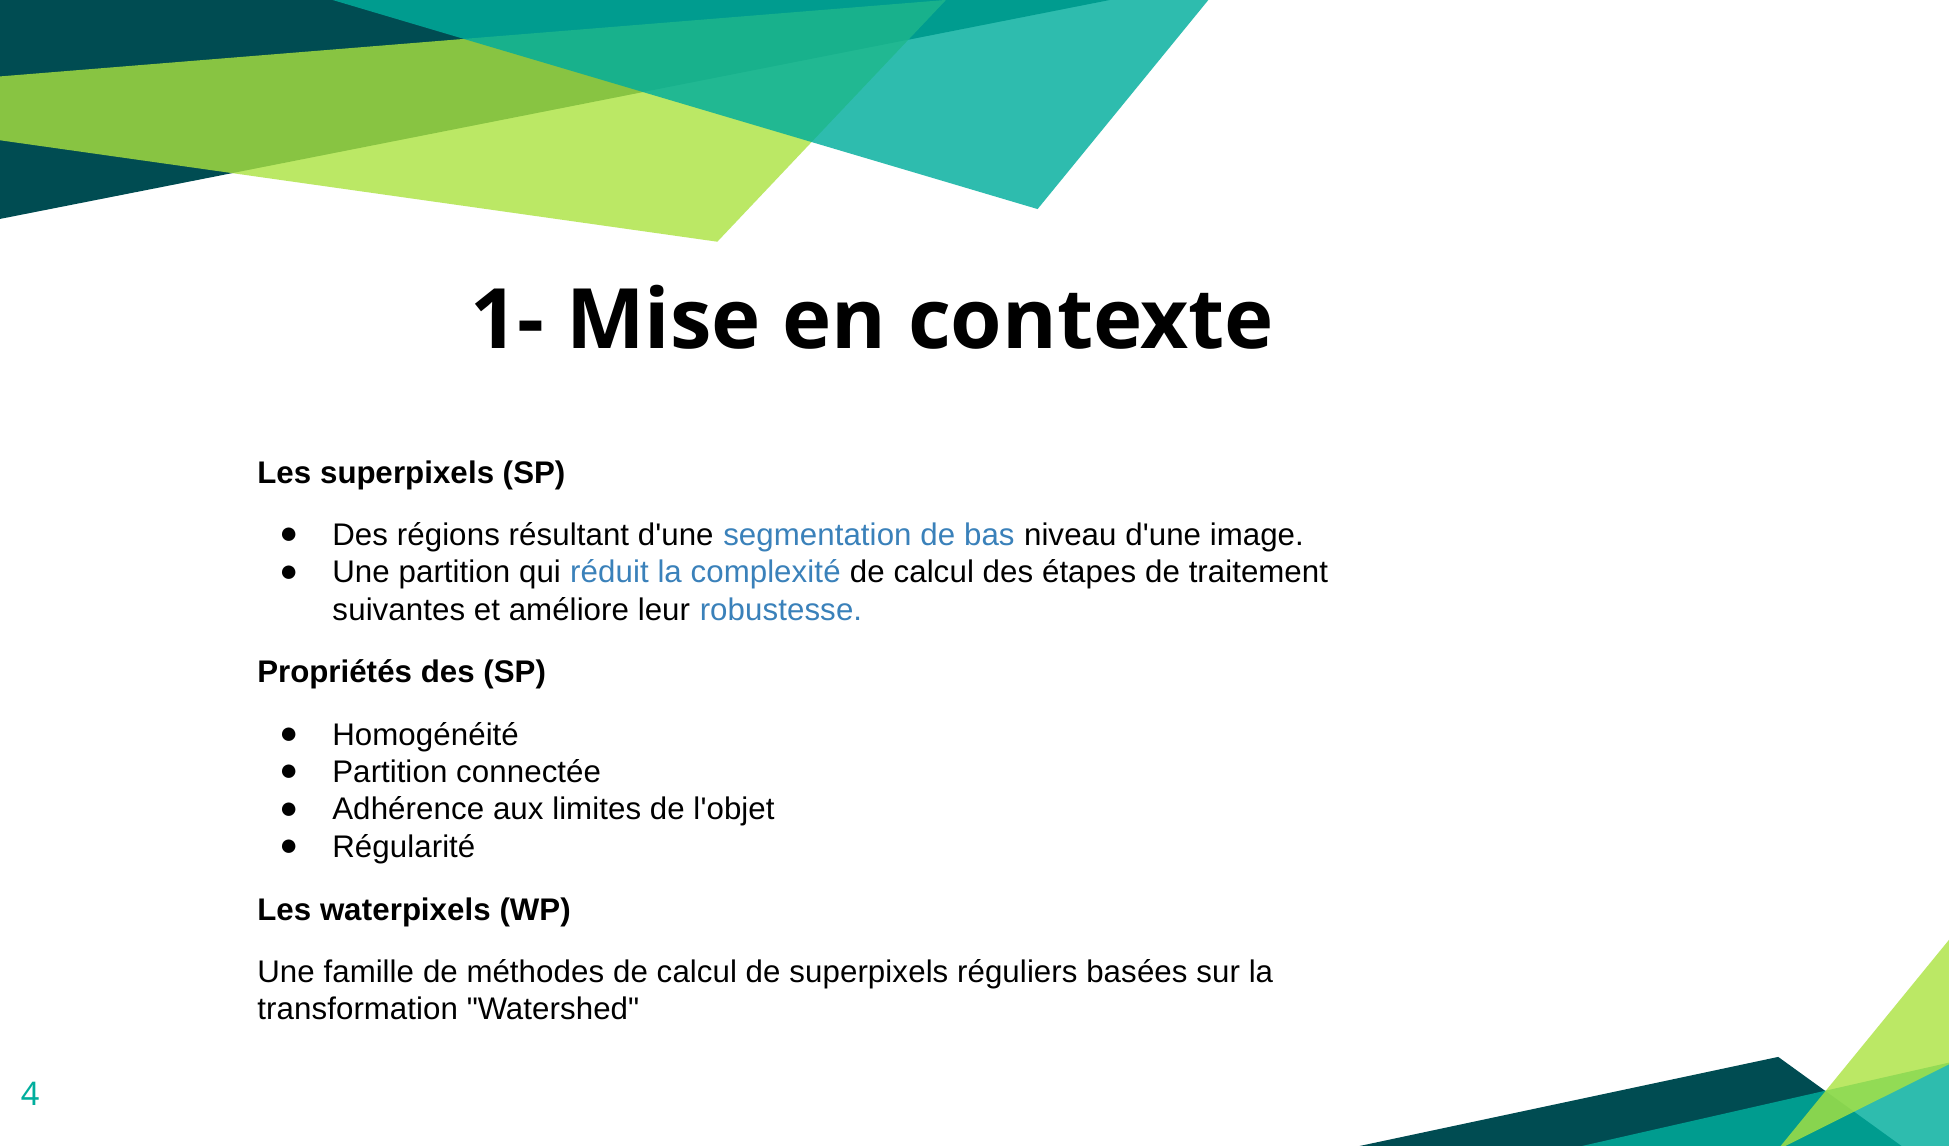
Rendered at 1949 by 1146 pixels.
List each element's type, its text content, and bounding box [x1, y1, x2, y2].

slide_number ‹#› [5, 1057, 123, 1146]
text_box Les superpixels (SP) Des régions résultant d'une segmentation de bas niveau d'une image. Une partition qui réduit la complexité de calcul des étapes de traitement suivantes et améliore leur robustesse. Propriétés des (SP) Homogénéité Partition connectée Adhérence aux limites de l'objet Régularité Les waterpixels (WP) Une famille de méthodes de calcul de superpixels réguliers basées sur la transformation "Watershed" [242, 436, 1481, 1041]
text_box 1- Mise en contexte [256, 249, 1467, 380]
